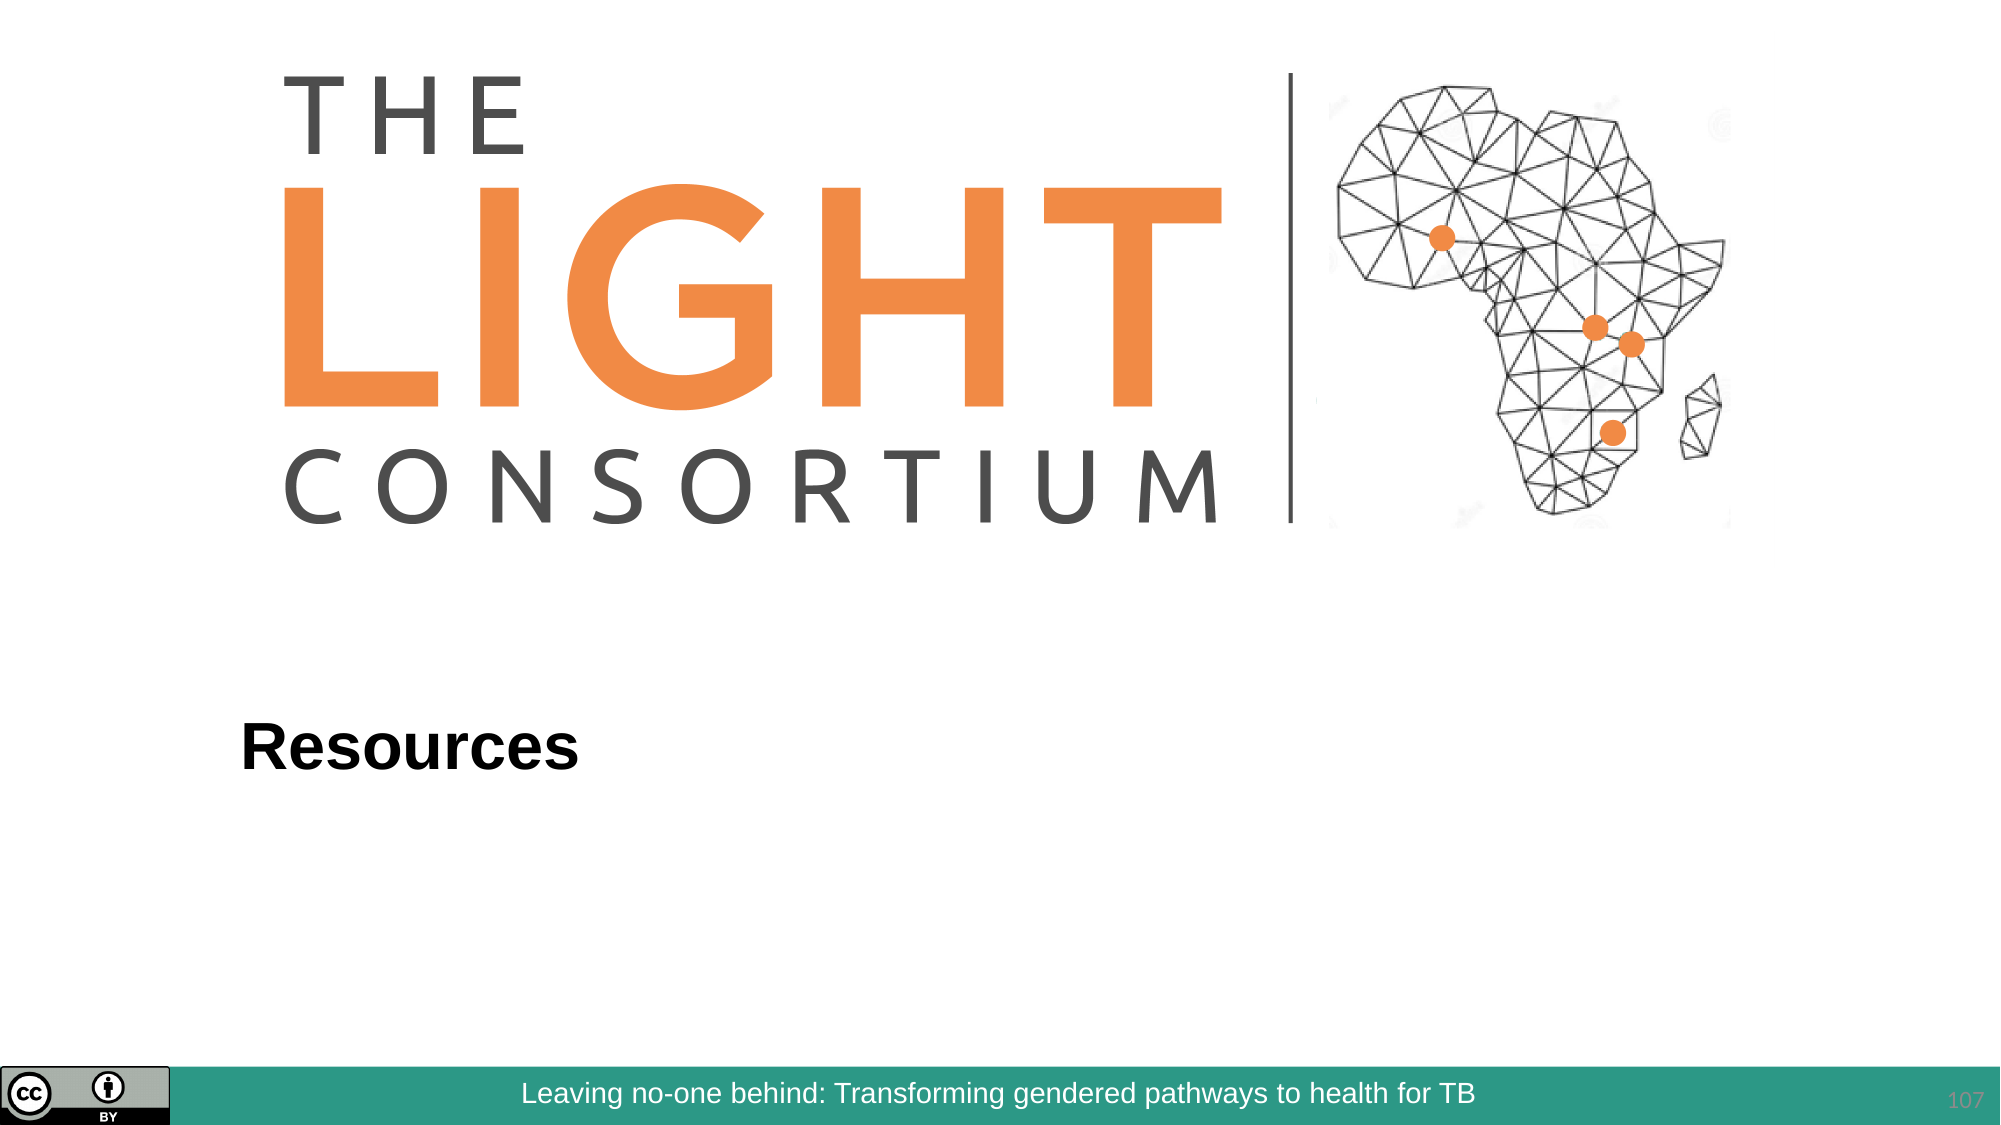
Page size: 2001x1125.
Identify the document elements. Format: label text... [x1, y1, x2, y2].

picture [0, 1066, 170, 1125]
picture [225, 31, 1775, 568]
slide_number ‹#› [1550, 1073, 2000, 1125]
title Resources [225, 648, 1932, 792]
